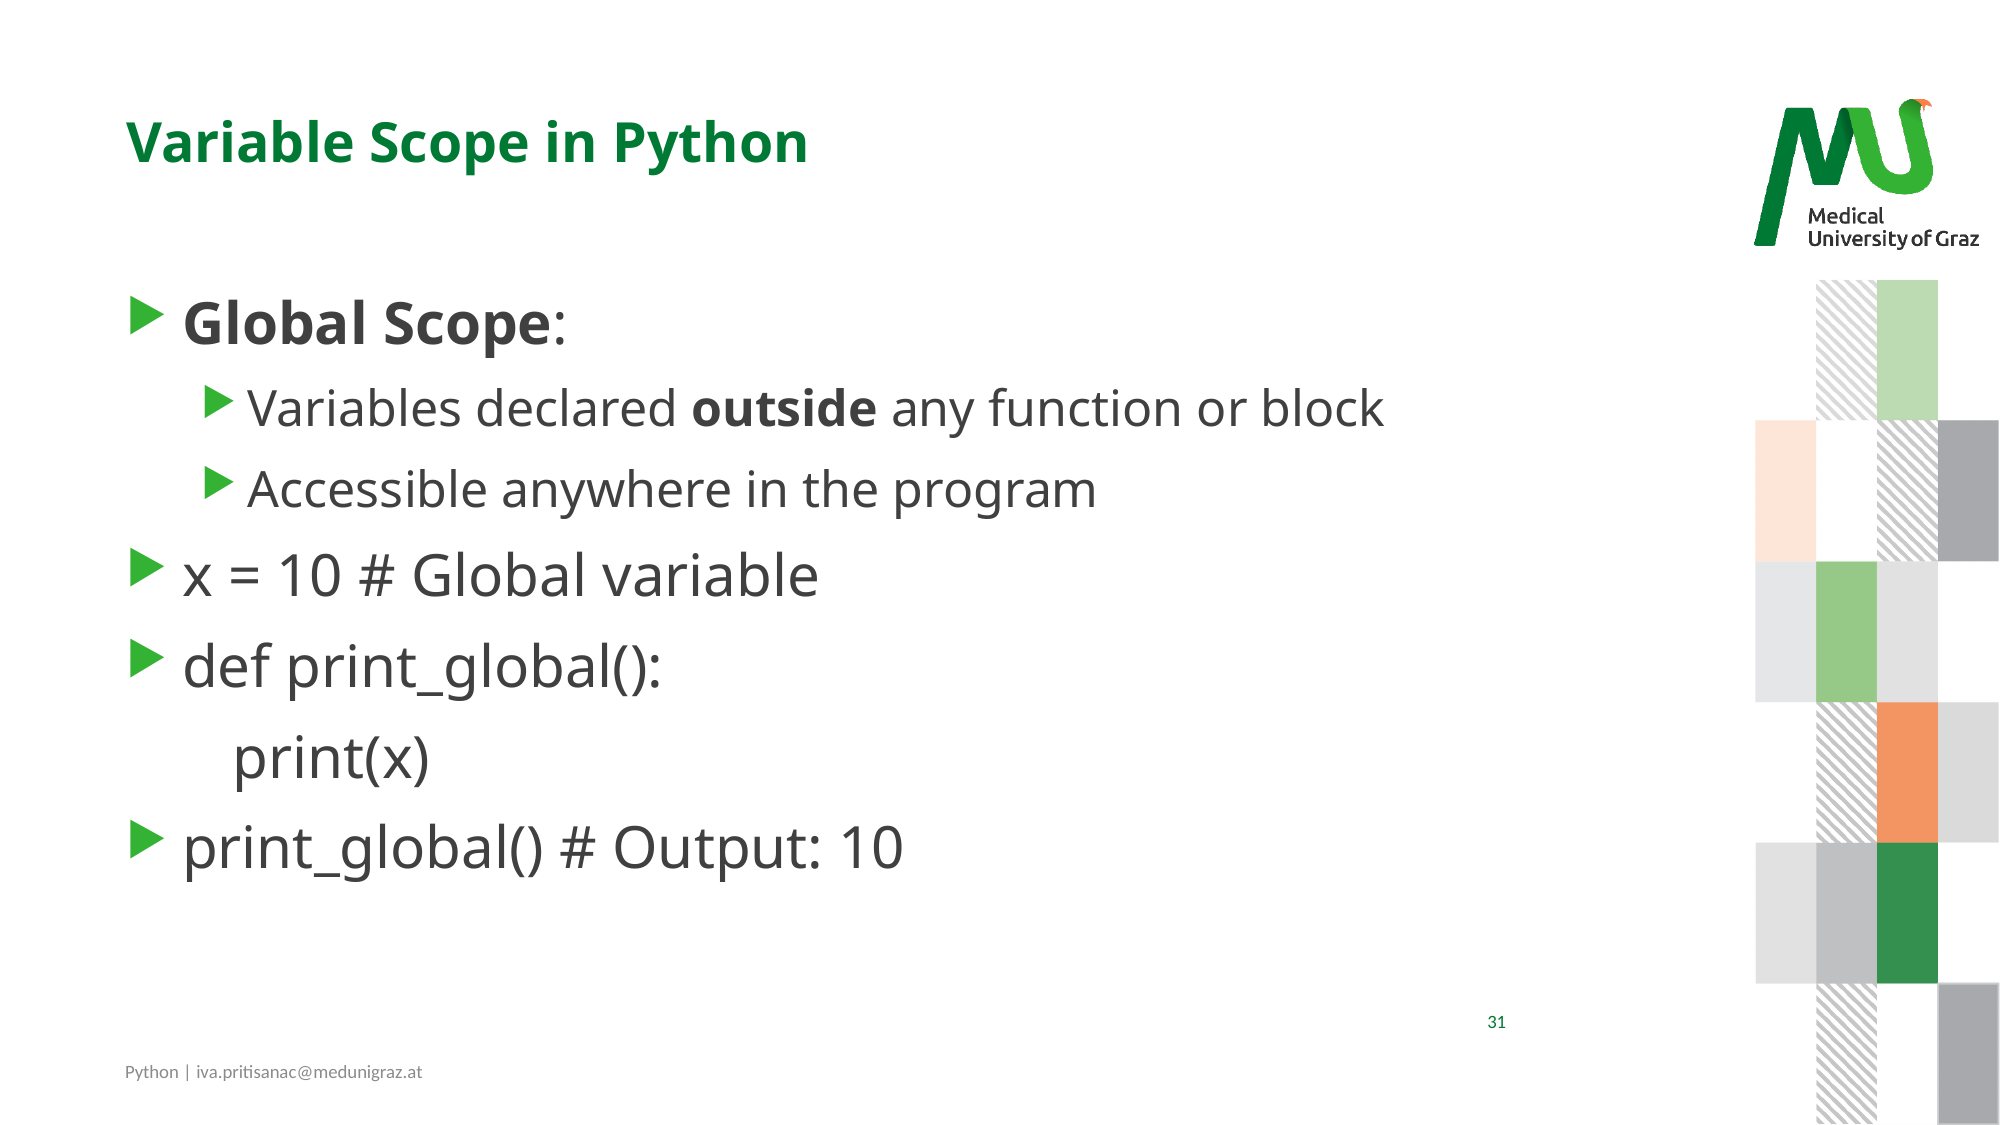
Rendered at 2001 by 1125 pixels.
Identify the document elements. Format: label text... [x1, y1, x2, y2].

footer Python | iva.pritisanac@medunigraz.at [110, 1041, 1144, 1102]
picture [1754, 0, 2000, 1125]
title Variable Scope in Python [111, 99, 1522, 250]
list Global Scope: Variables declared outside any function or block Accessible anywhere in the program x = 10 # Global variable def print_global(): print(x) print_global() # Output: 10 [111, 278, 1522, 916]
slide_number 31 [1409, 991, 1522, 1051]
